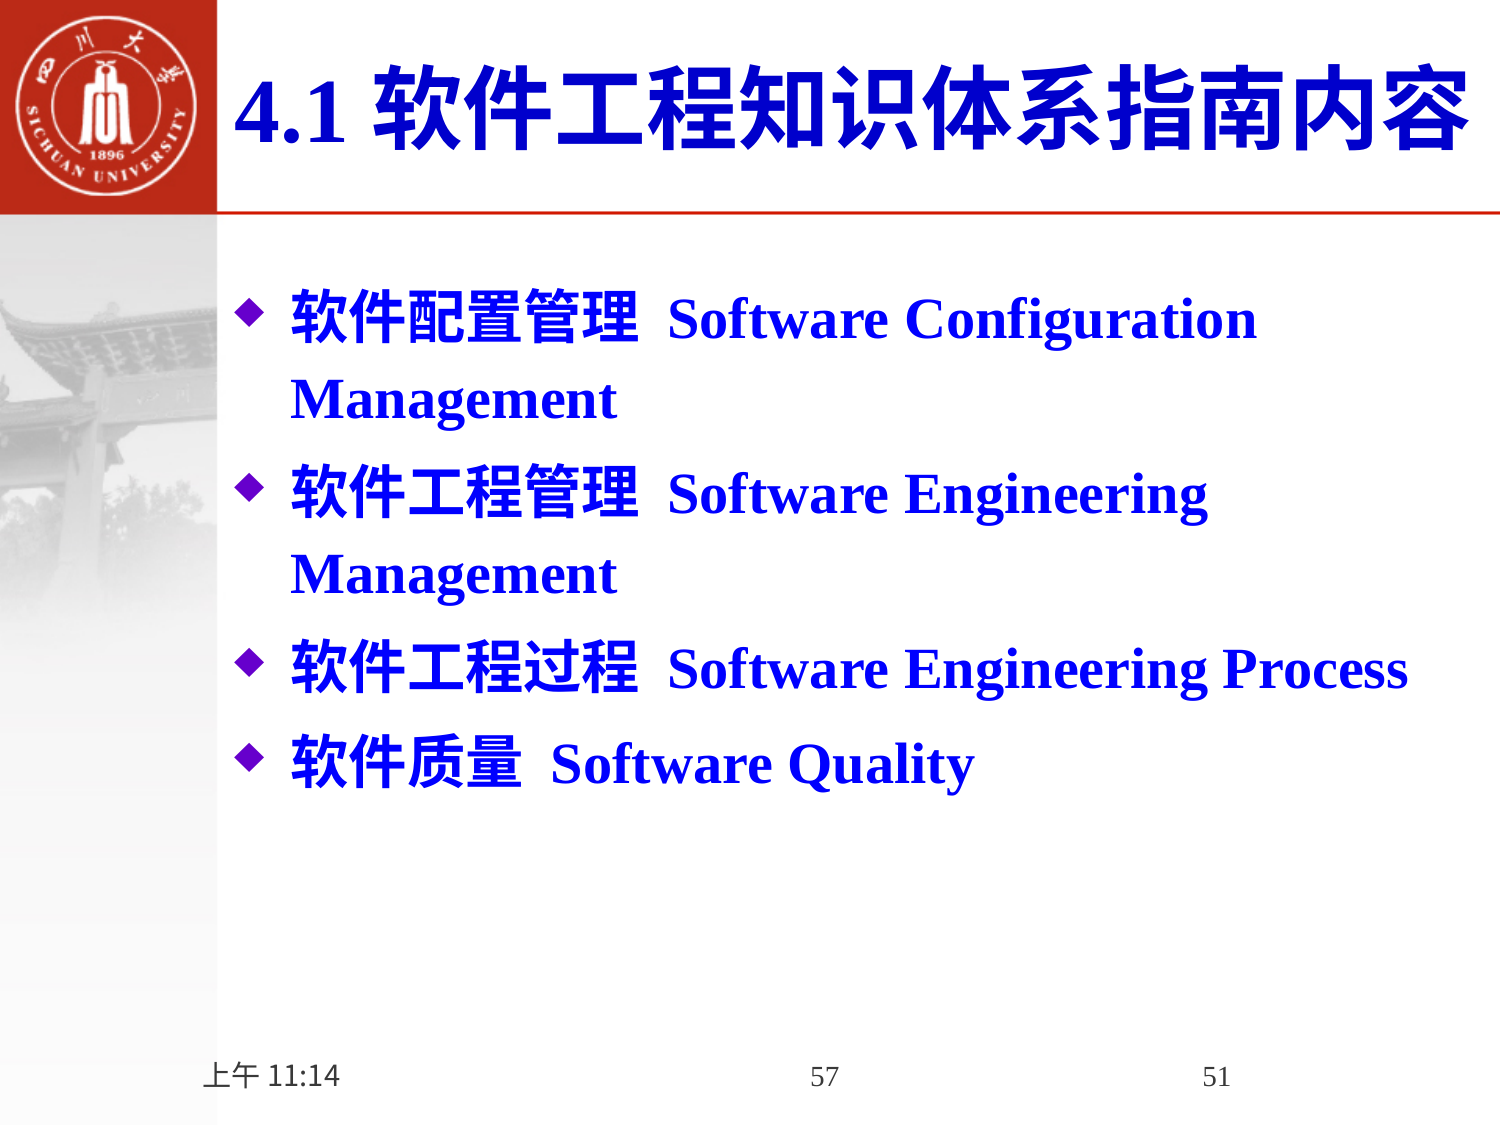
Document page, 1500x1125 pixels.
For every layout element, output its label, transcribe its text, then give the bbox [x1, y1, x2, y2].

title 4.1软件工程知识体系指南内容 [219, 7, 1495, 206]
list 软件配置管理 Software Configuration Management 软件工程管理 Software Engineering Management 软件工程过程 Software Engineering Process 软件质量 Software Quality [219, 261, 1495, 1000]
text_box <number> [1187, 1049, 1500, 1125]
text_box 上午 11:14 [187, 1049, 500, 1125]
picture [0, 0, 1500, 1125]
text_box 57 [587, 1049, 1063, 1125]
